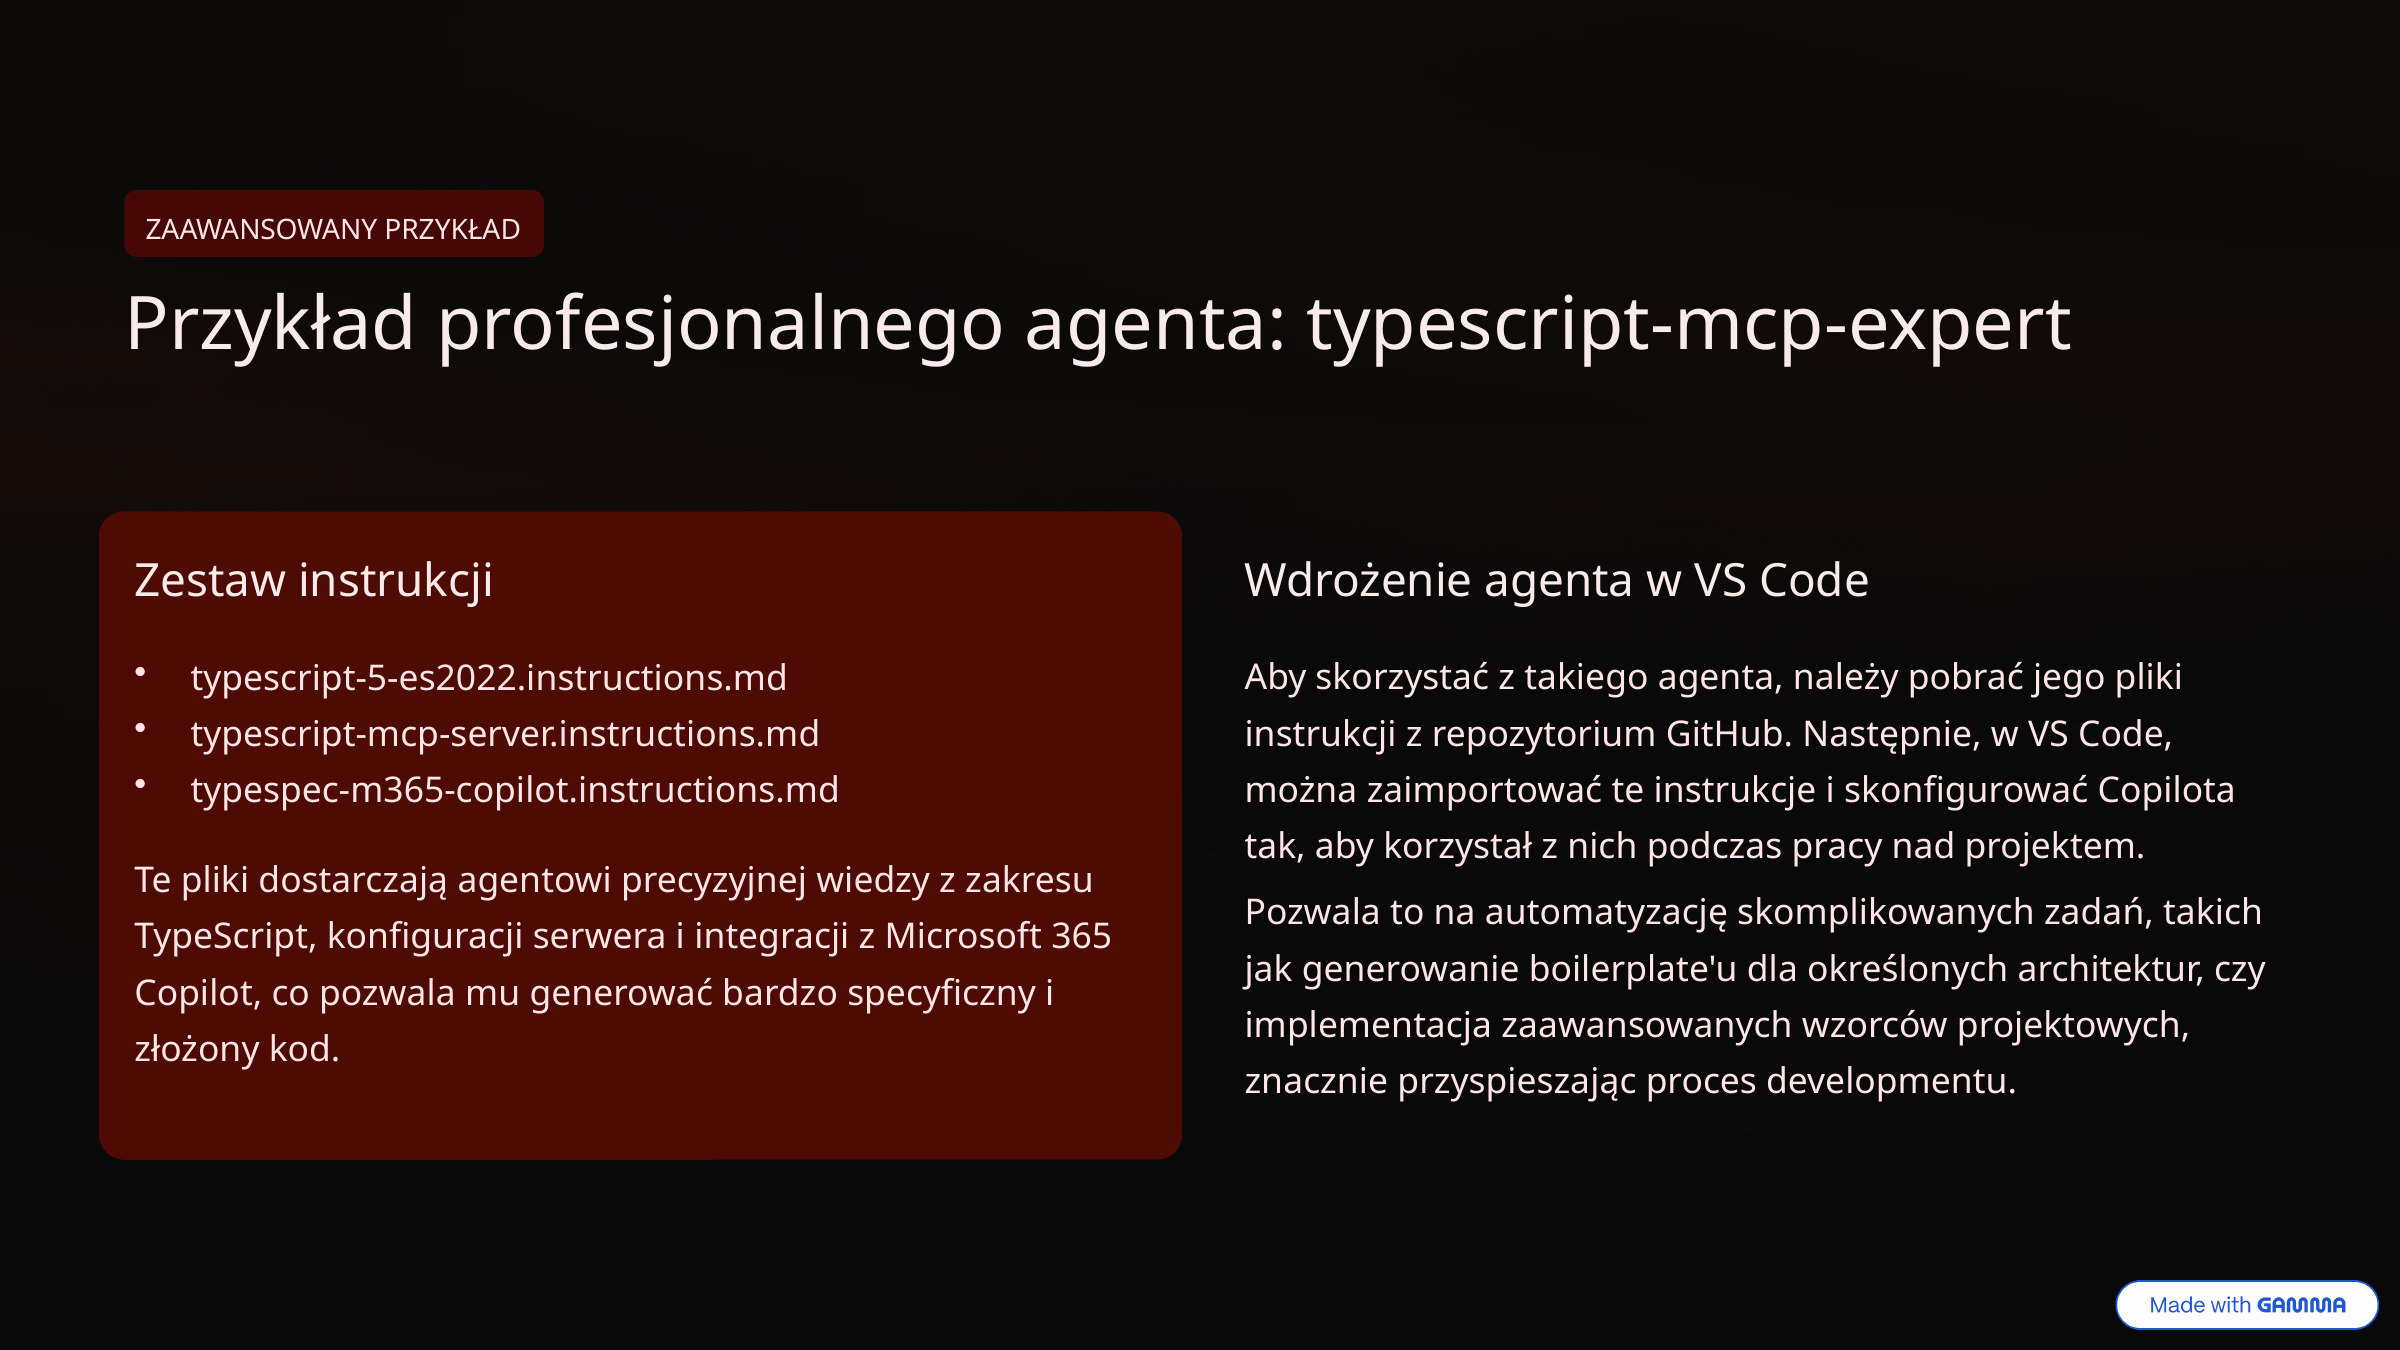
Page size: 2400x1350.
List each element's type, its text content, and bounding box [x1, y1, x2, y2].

text_box Wdrożenie agenta w VS Code [1244, 546, 2042, 606]
picture [2106, 1271, 2389, 1339]
text_box ZAAWANSOWANY PRZYKŁAD [145, 200, 523, 247]
text_box Zestaw instrukcji [134, 546, 609, 606]
text_box [98, 511, 1183, 1160]
text_box Przykład profesjonalnego agenta: typescript-mcp-expert [124, 271, 2276, 459]
text_box typescript-5-es2022.instructions.md typescript-mcp-server.instructions.md typespec-m365-copilot.instructions.md [134, 640, 1147, 812]
text_box Pozwala to na automatyzację skomplikowanych zadań, takich jak generowanie boilerplate'u dla określonych architektur, czy implementacja zaawansowanych wzorców projektowych, znacznie przyspieszając proces developmentu. [1244, 875, 2277, 1103]
text_box Te pliki dostarczają agentowi precyzyjnej wiedzy z zakresu TypeScript, konfiguracji serwera i integracji z Microsoft 365 Copilot, co pozwala mu generować bardzo specyficzny i złożony kod. [134, 843, 1147, 1071]
text_box [124, 190, 544, 257]
text_box Aby skorzystać z takiego agenta, należy pobrać jego pliki instrukcji z repozytorium GitHub. Następnie, w VS Code, można zaimportować te instrukcje i skonfigurować Copilota tak, aby korzystał z nich podczas pracy nad projektem. [1244, 640, 2277, 869]
